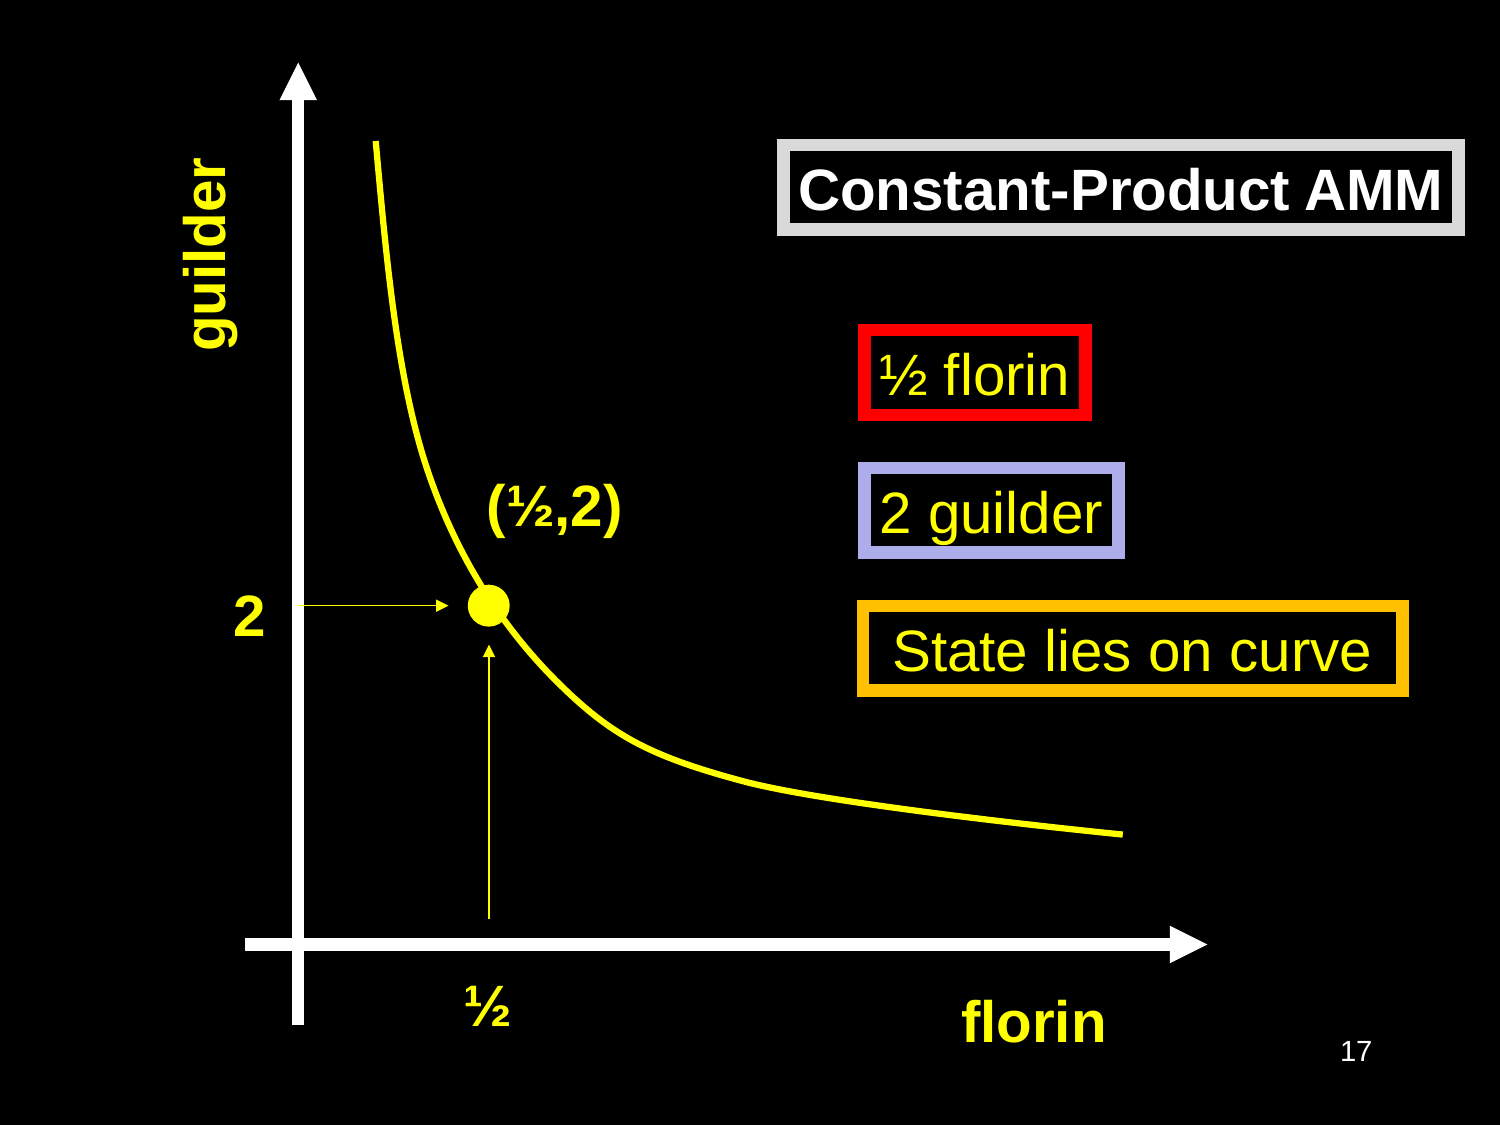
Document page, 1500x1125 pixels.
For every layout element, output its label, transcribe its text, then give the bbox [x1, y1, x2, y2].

text_box florin [946, 976, 1122, 1062]
text_box Convert my sUSD to ETH! [459, 545, 773, 554]
text_box 2 guilder [864, 468, 1119, 553]
text_box (½,2) [471, 460, 638, 543]
text_box [375, 141, 1123, 835]
text_box guilder [159, 142, 244, 367]
slide_number 17 [1074, 1024, 1388, 1101]
text_box 2 [218, 570, 281, 656]
text_box State lies on curve [862, 606, 1403, 691]
text_box ½ [449, 961, 528, 1046]
text_box Constant-Product AMM [783, 144, 1459, 230]
text_box ½ florin [864, 330, 1086, 415]
text_box [470, 587, 507, 624]
